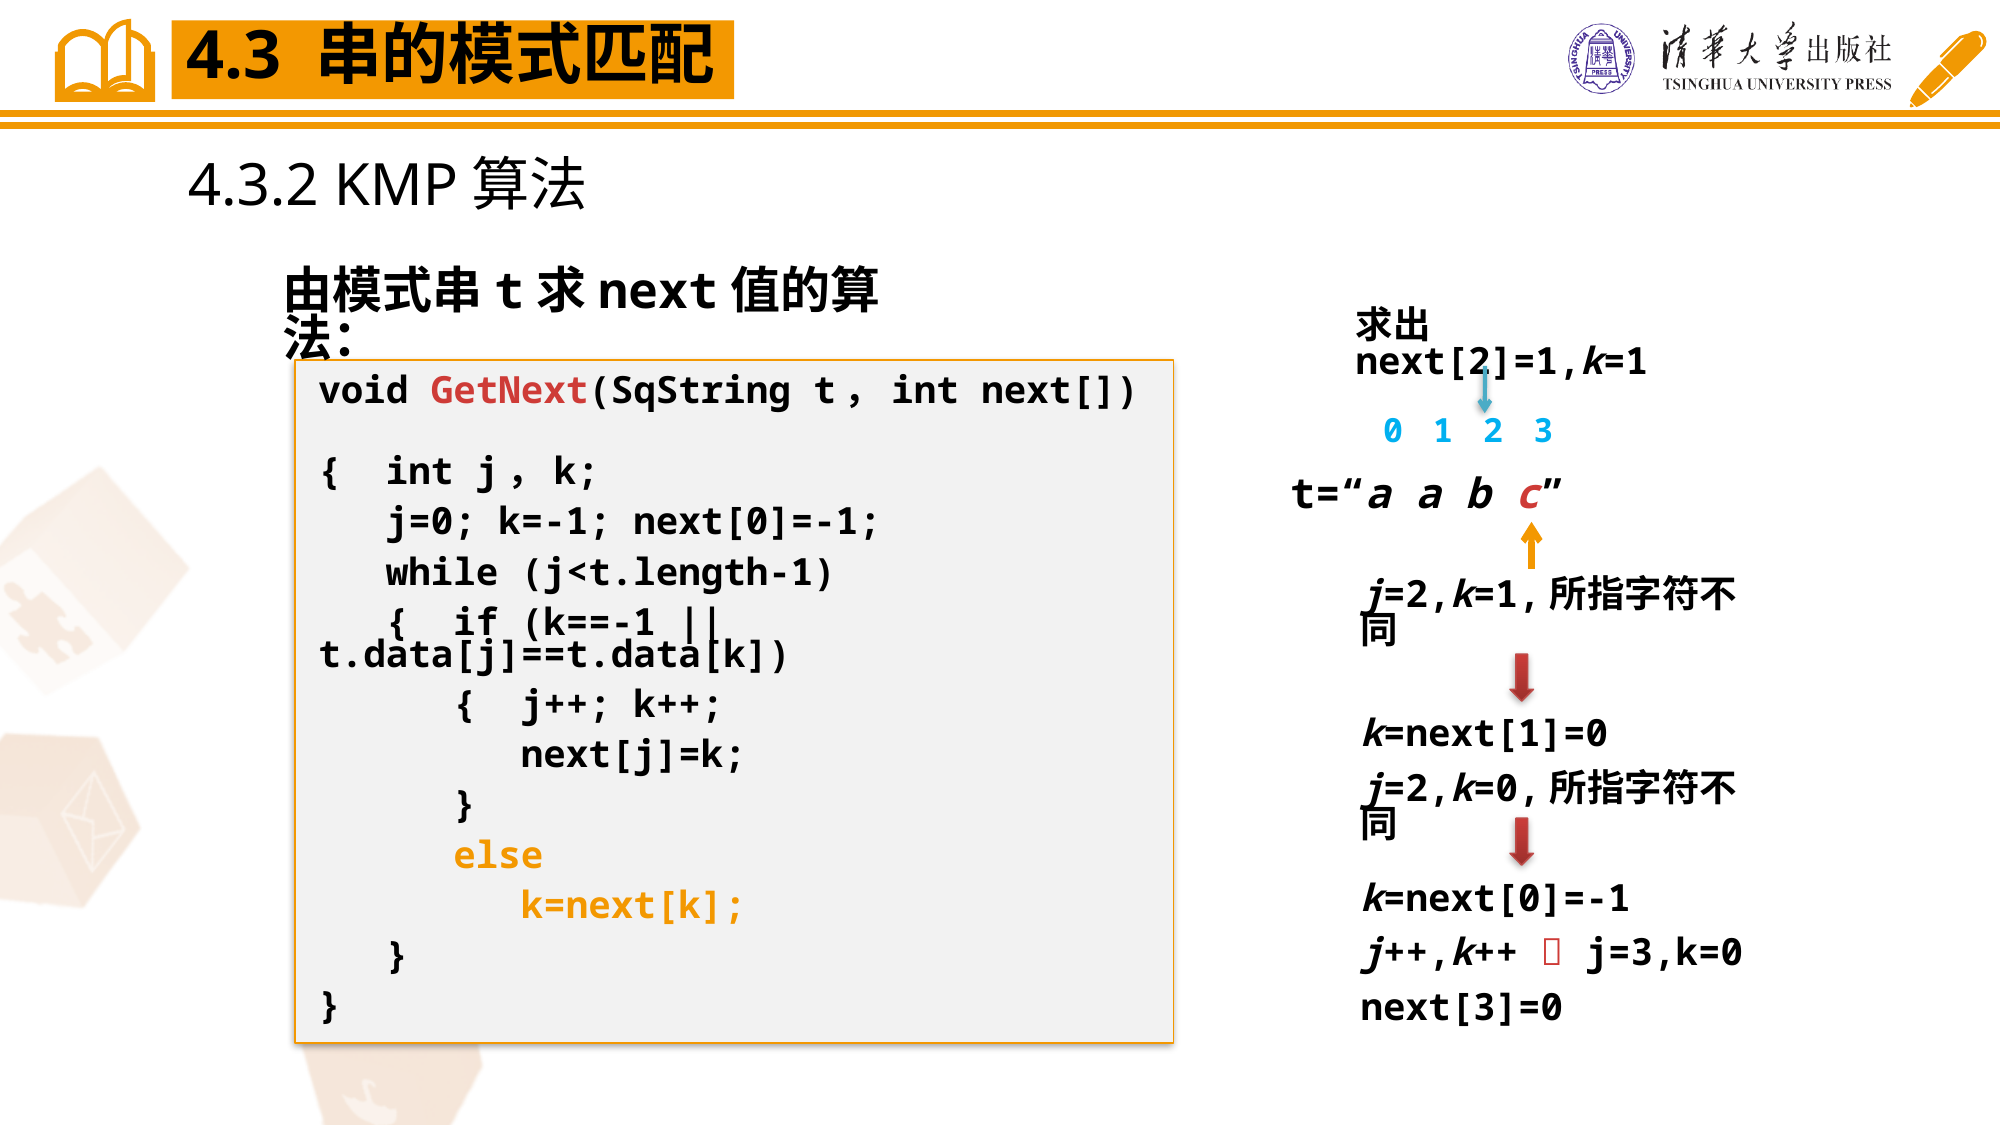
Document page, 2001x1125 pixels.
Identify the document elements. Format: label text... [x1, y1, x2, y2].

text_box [1275, 302, 1728, 523]
text_box 由模式串t求next值的算法： [267, 262, 965, 374]
picture [1936, 78, 1948, 90]
text_box 4.3.2 KMP算法 [173, 153, 1213, 225]
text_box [1345, 653, 1768, 817]
text_box void GetNext(SqString t，int next[]) { int j，k; j=0; k=-1; next[0]=-1; while (j<t.length-1) { if (k==-1 || t.data[j]==t.data[k]) { j++; k++; next[j]=k; } else k=next[k]; } } [294, 359, 1174, 1044]
picture [1531, 0, 1973, 149]
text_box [1345, 817, 1768, 1046]
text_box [1345, 521, 1768, 624]
text_box 4.3 串的模式匹配 [171, 20, 735, 100]
